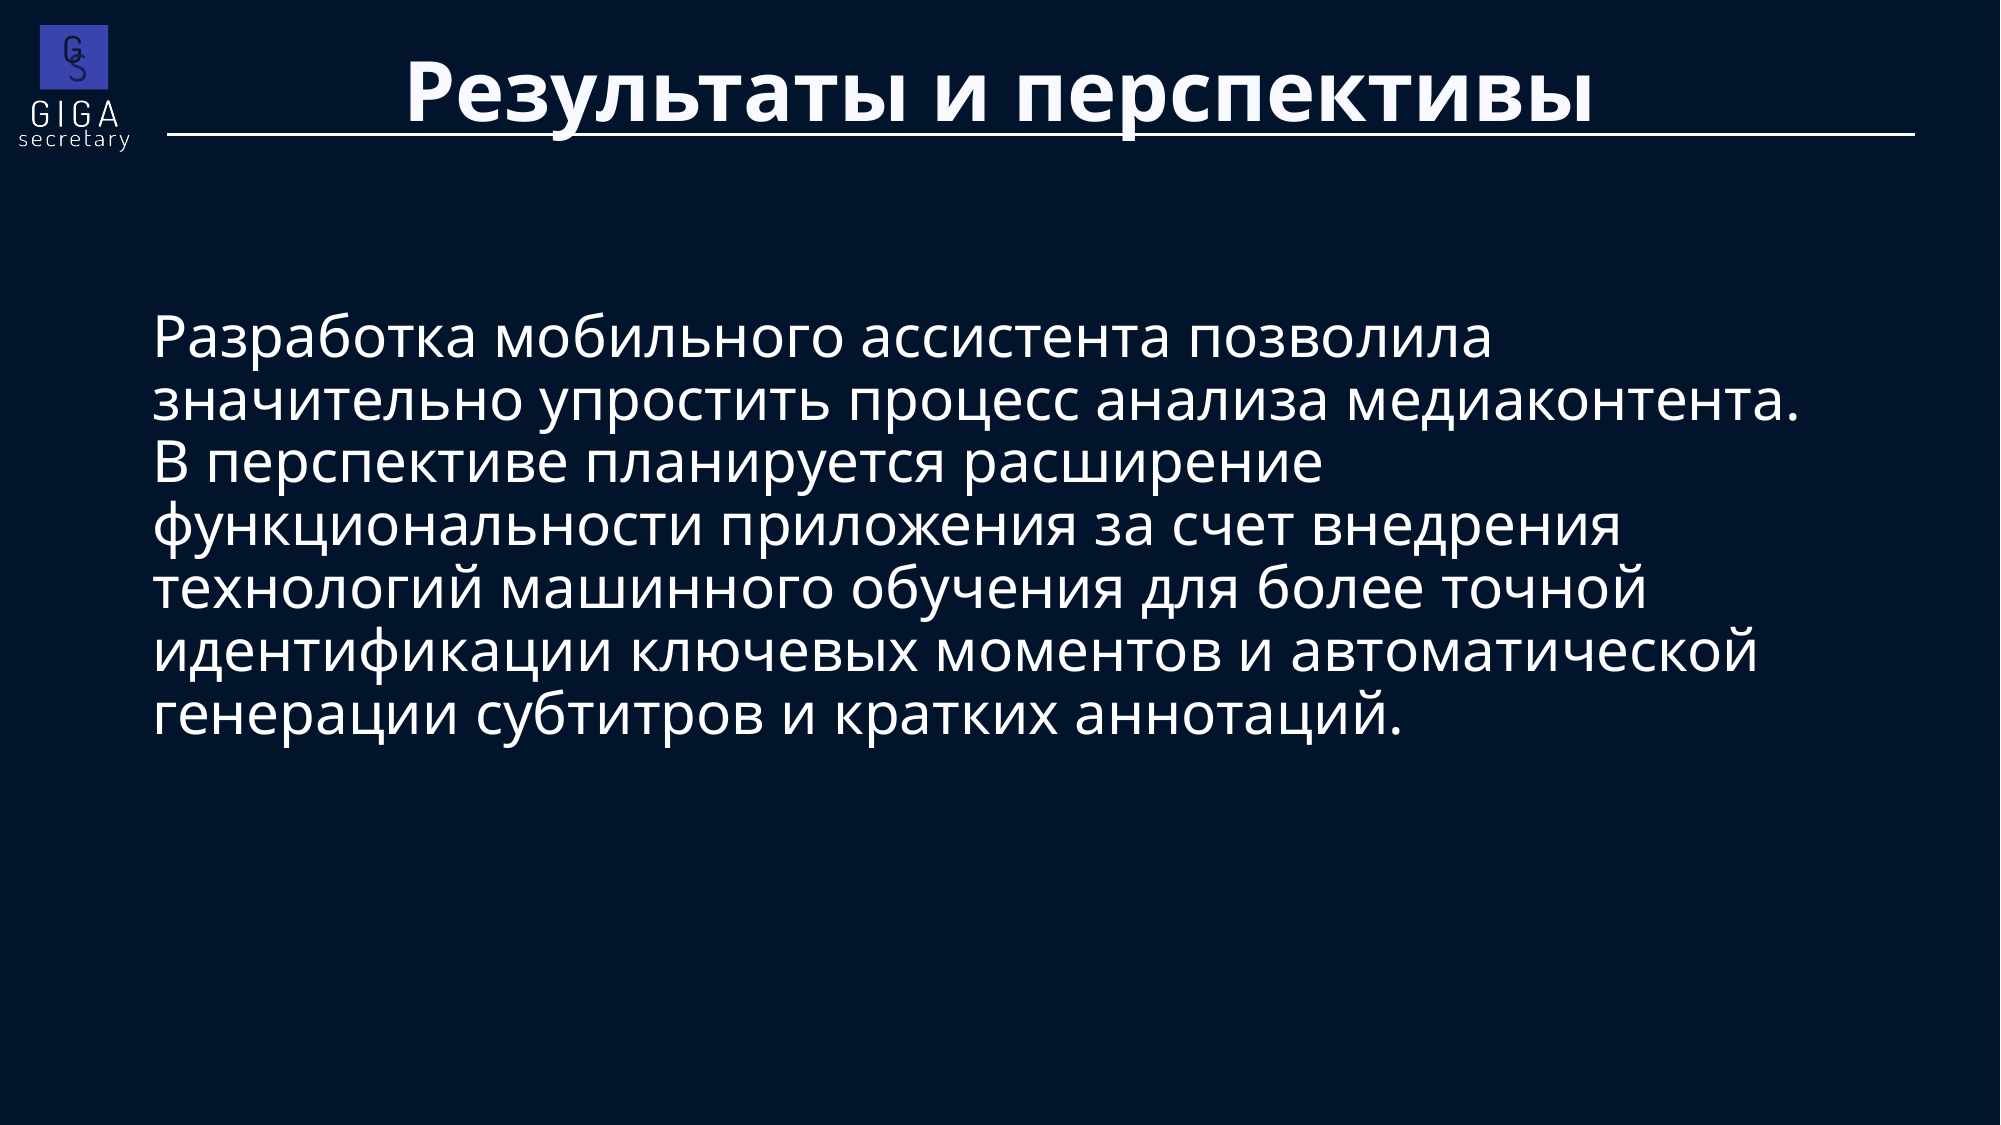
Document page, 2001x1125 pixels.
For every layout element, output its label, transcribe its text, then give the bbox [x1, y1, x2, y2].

title Результаты и перспективы [84, 10, 1916, 165]
picture [17, 24, 130, 153]
list Разработка мобильного ассистента позволила значительно упростить процесс анализа медиаконтента. В перспективе планируется расширение функциональности приложения за счет внедрения технологий машинного обучения для более точной идентификации ключевых моментов и автоматической генерации субтитров и кратких аннотаций. [137, 299, 1863, 1014]
